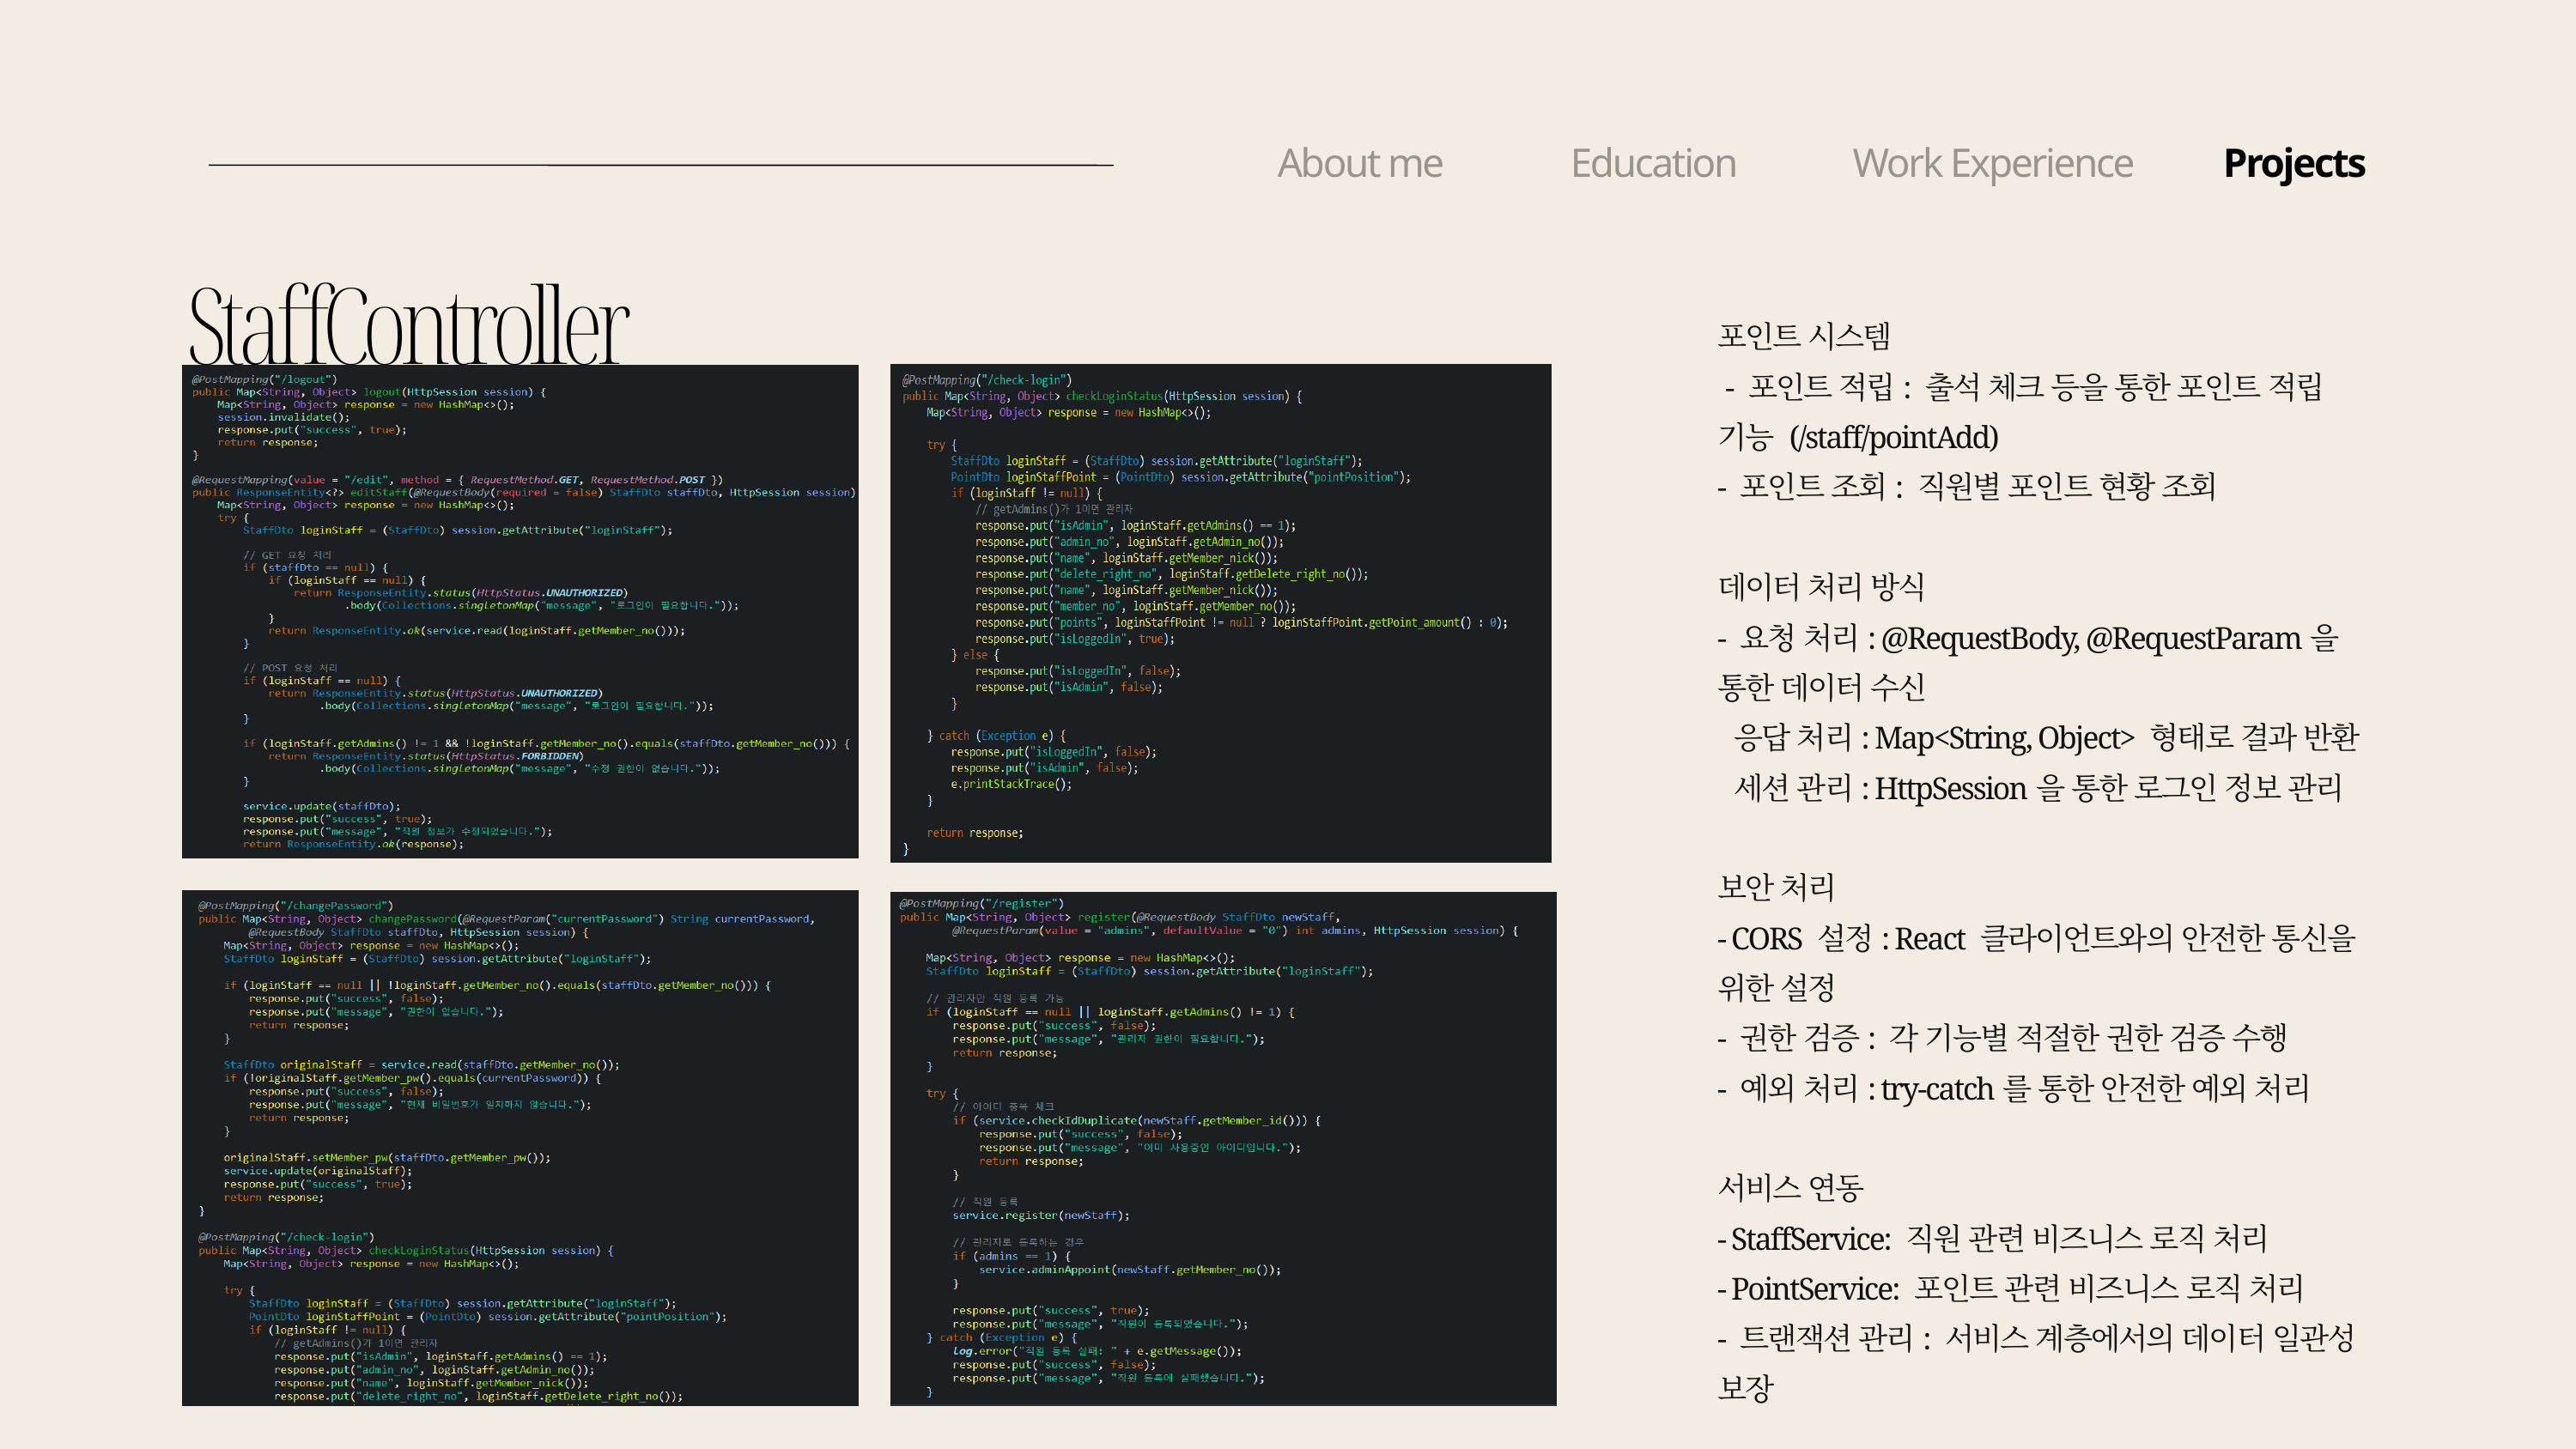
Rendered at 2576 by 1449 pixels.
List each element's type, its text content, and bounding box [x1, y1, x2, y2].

text_box [539, 298, 747, 363]
text_box 포인트 시스템 - 포인트 적립: 출석 체크 등을 통한 포인트 적립 기능 (/staff/pointAdd) - 포인트 조회: 직원별 포인트 현황 조회 데이터 처리 방식 - 요청 처리: @RequestBody, @RequestParam을 통한 데이터 수신 응답 처리: Map<String, Object> 형태로 결과 반환 세션 관리: HttpSession을 통한 로그인 정보 관리 보안 처리 - CORS 설정: React 클라이언트와의 안전한 통신을 위한 설정 - 권한 검증: 각 기능별 적절한 권한 검증 수행 - 예외 처리: try-catch를 통한 안전한 예외 처리 서비스 연동 - StaffService: 직원 관련 비즈니스 로직 처리 - PointService: 포인트 관련 비즈니스 로직 처리 - 트랜잭션 관리: 서비스 계층에서의 데이터 일관성 보장 [1717, 304, 2385, 1407]
picture [181, 889, 860, 1406]
picture [181, 365, 860, 859]
text_box About me [1267, 130, 1455, 185]
text_box Education [1562, 130, 1747, 185]
picture [890, 364, 1552, 863]
text_box StaffController [185, 199, 859, 364]
picture [890, 892, 1557, 1406]
text_box Projects [2221, 130, 2367, 185]
text_box Work Experience [1838, 130, 2149, 185]
